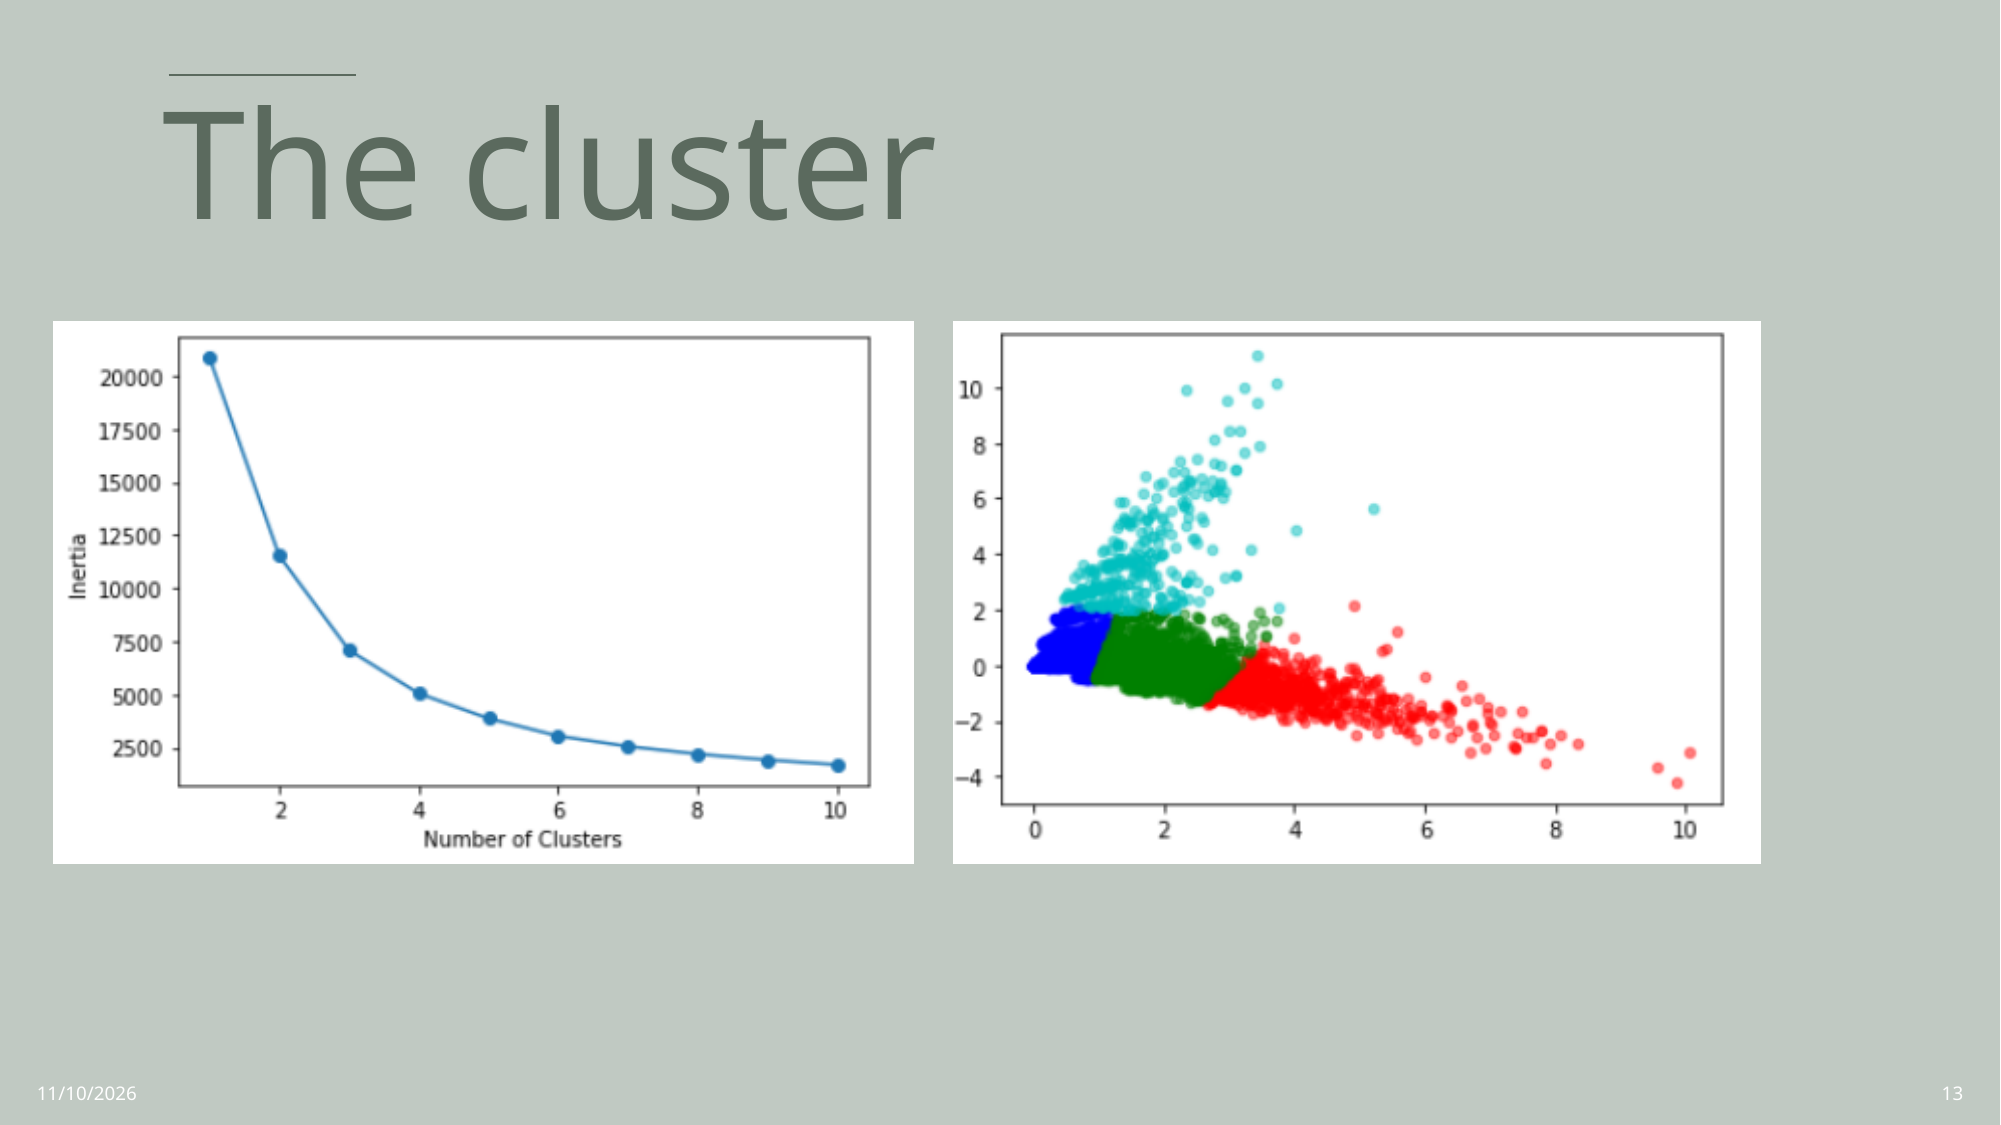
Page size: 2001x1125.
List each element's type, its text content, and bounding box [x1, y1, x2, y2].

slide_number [21, 1064, 472, 1124]
picture [953, 321, 1761, 865]
picture [53, 321, 914, 865]
title The cluster [147, 94, 1814, 249]
slide_number 13 [1528, 1064, 1979, 1124]
